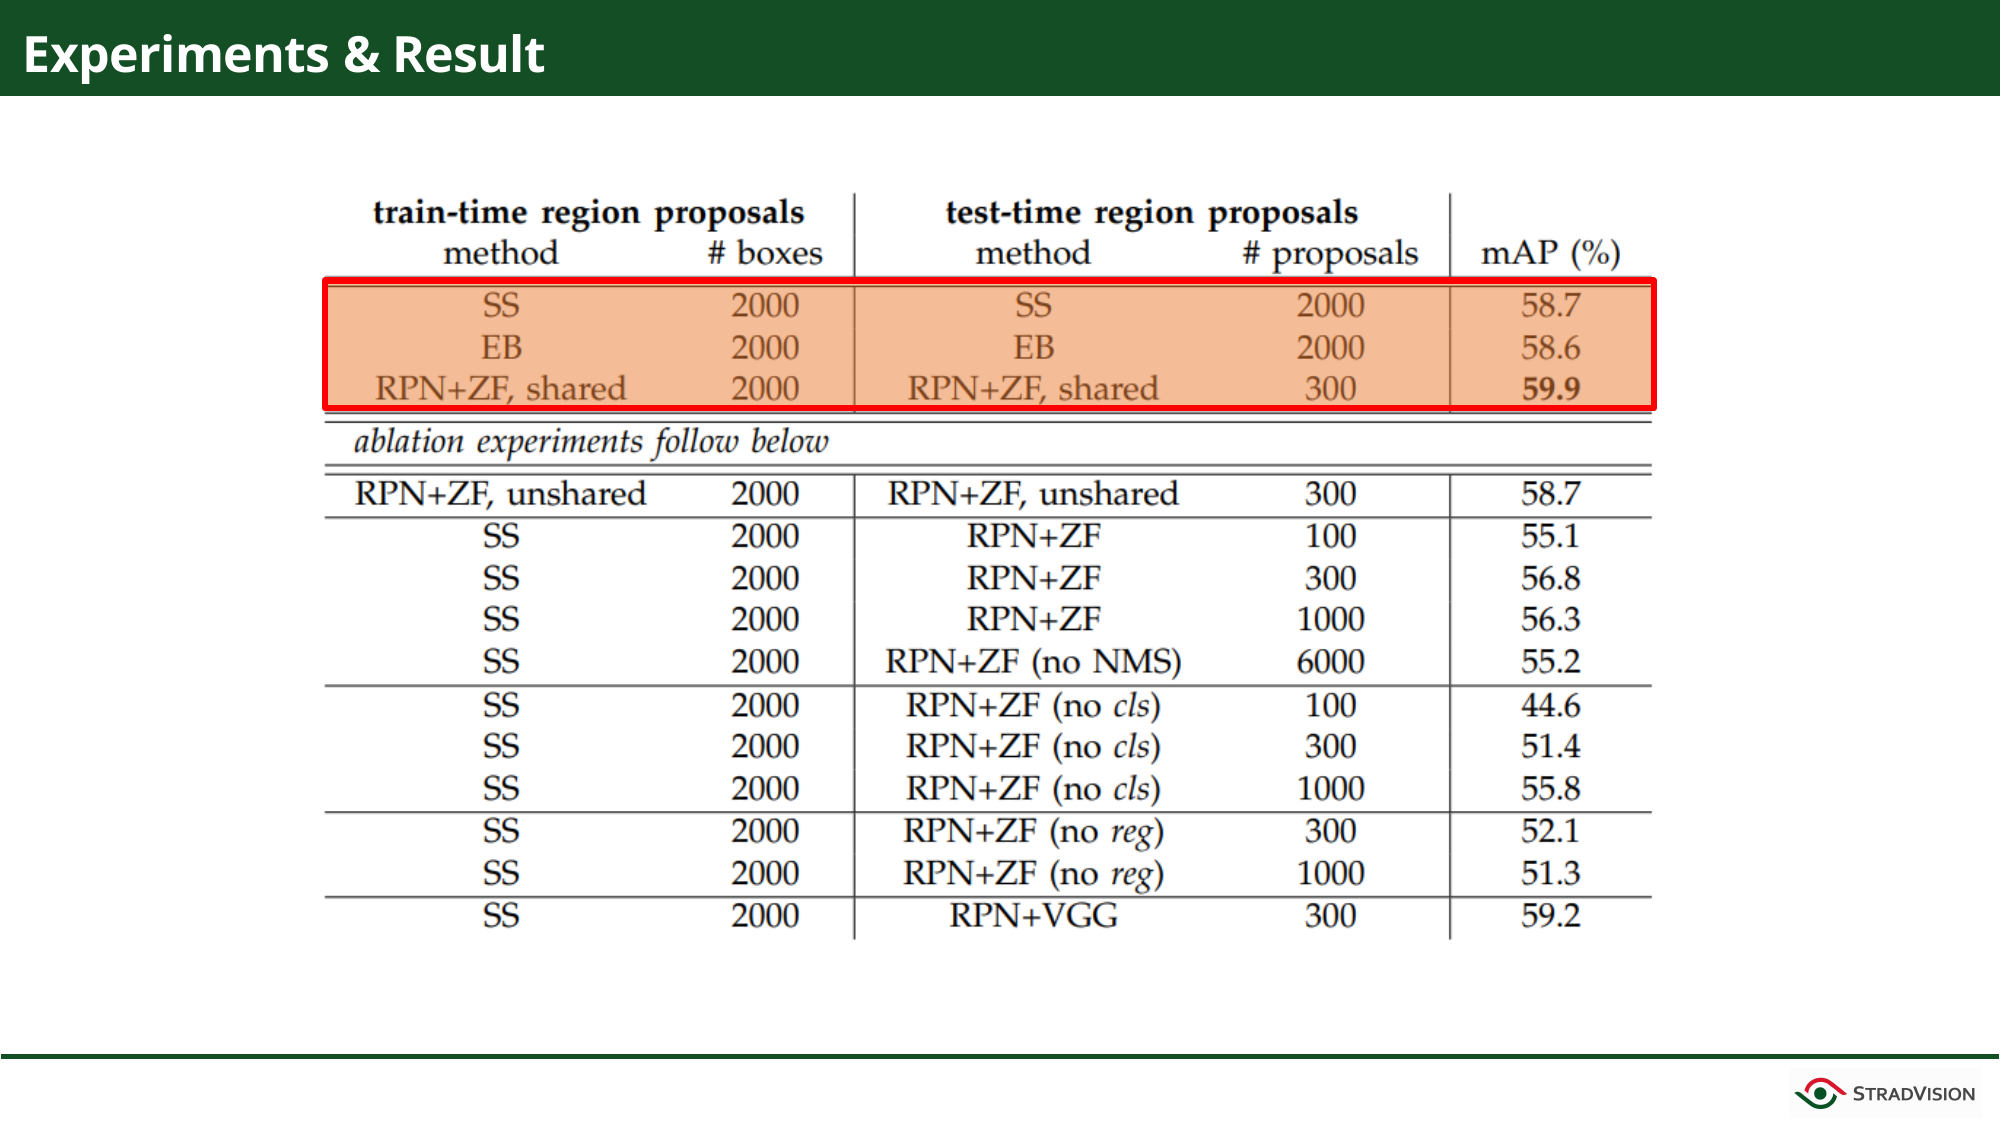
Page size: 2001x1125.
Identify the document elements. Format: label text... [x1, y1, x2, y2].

text_box [0, 1052, 2000, 1062]
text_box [300, 191, 1690, 956]
text_box [0, 0, 2000, 96]
picture [1789, 1067, 1982, 1118]
text_box Experiments & Result [7, 3, 1982, 92]
